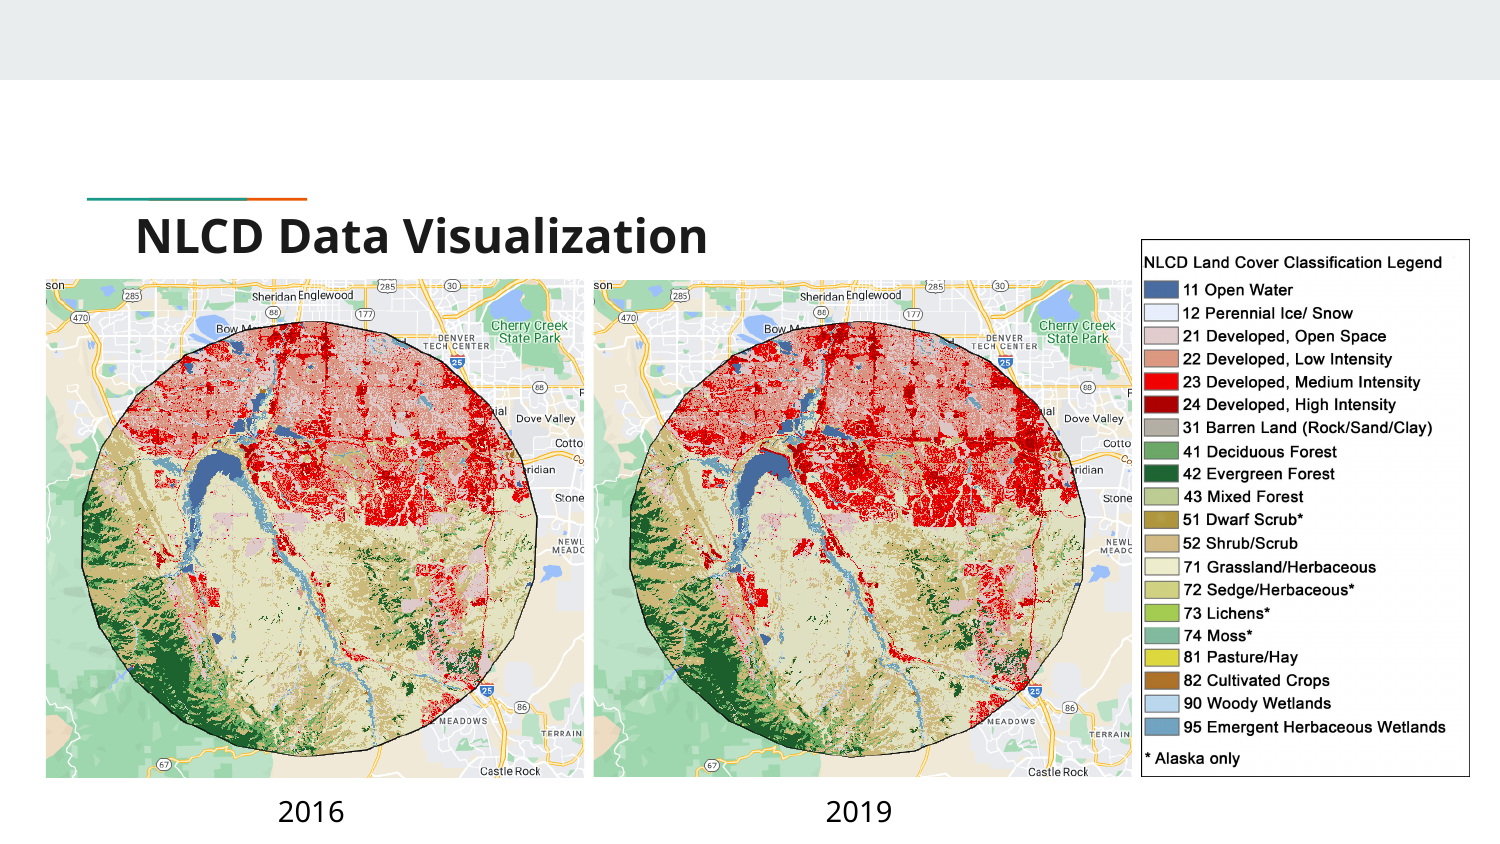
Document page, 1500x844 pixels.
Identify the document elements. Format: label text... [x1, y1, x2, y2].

text_box 2016 [262, 786, 368, 843]
title NLCD Data Visualization [119, 191, 1381, 280]
picture [45, 278, 585, 779]
text_box 2019 [810, 787, 915, 843]
picture [593, 279, 1133, 778]
picture [1140, 238, 1470, 778]
